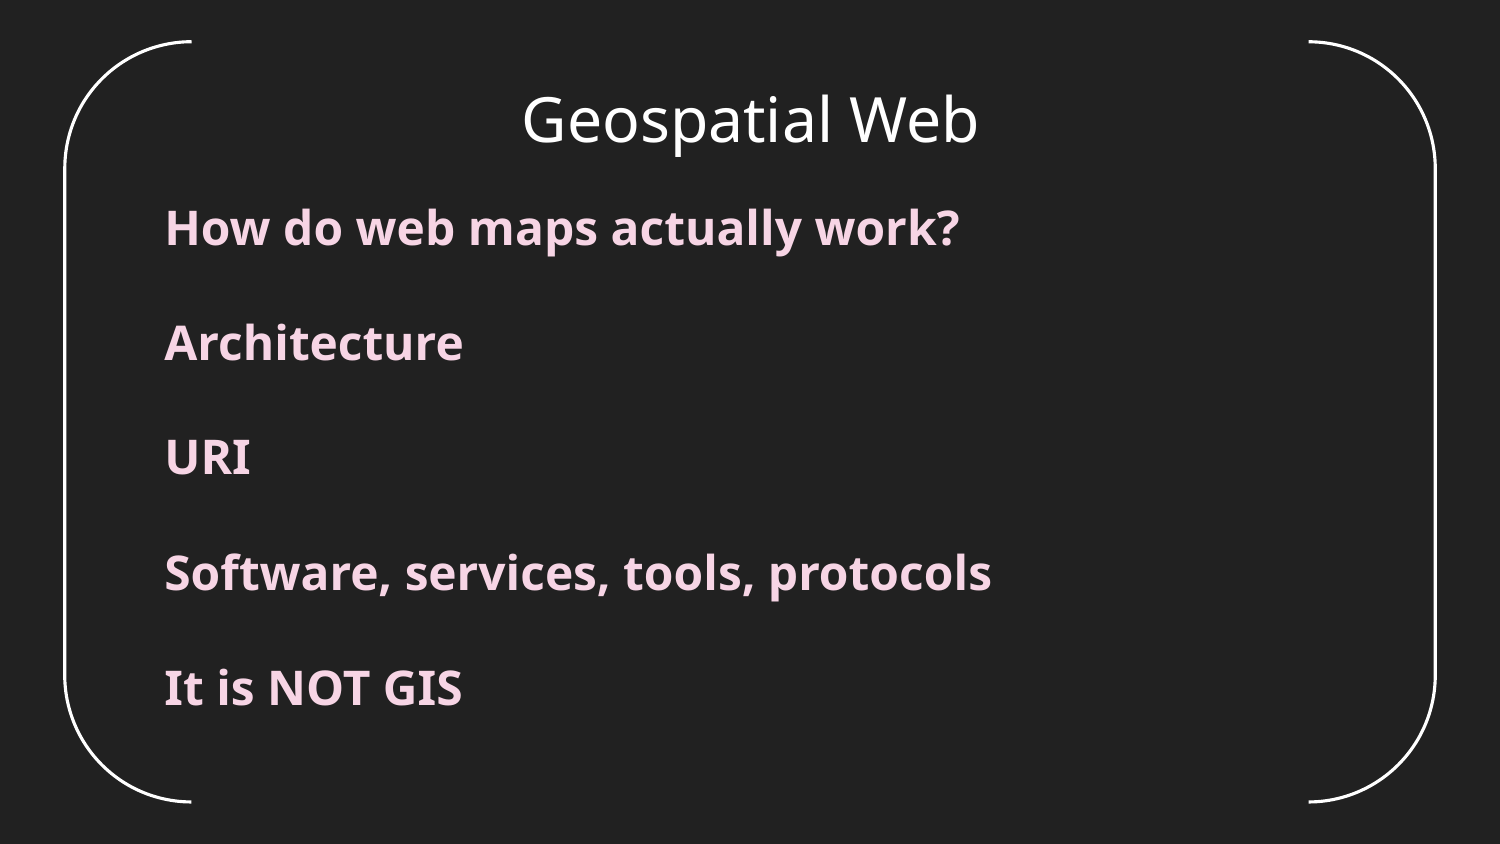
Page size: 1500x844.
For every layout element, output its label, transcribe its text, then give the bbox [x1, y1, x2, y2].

title Geospatial Web [118, 64, 1385, 159]
subtitle How do web maps actually work? Architecture URI Software, services, tools, protocols It is NOT GIS [149, 182, 1104, 757]
